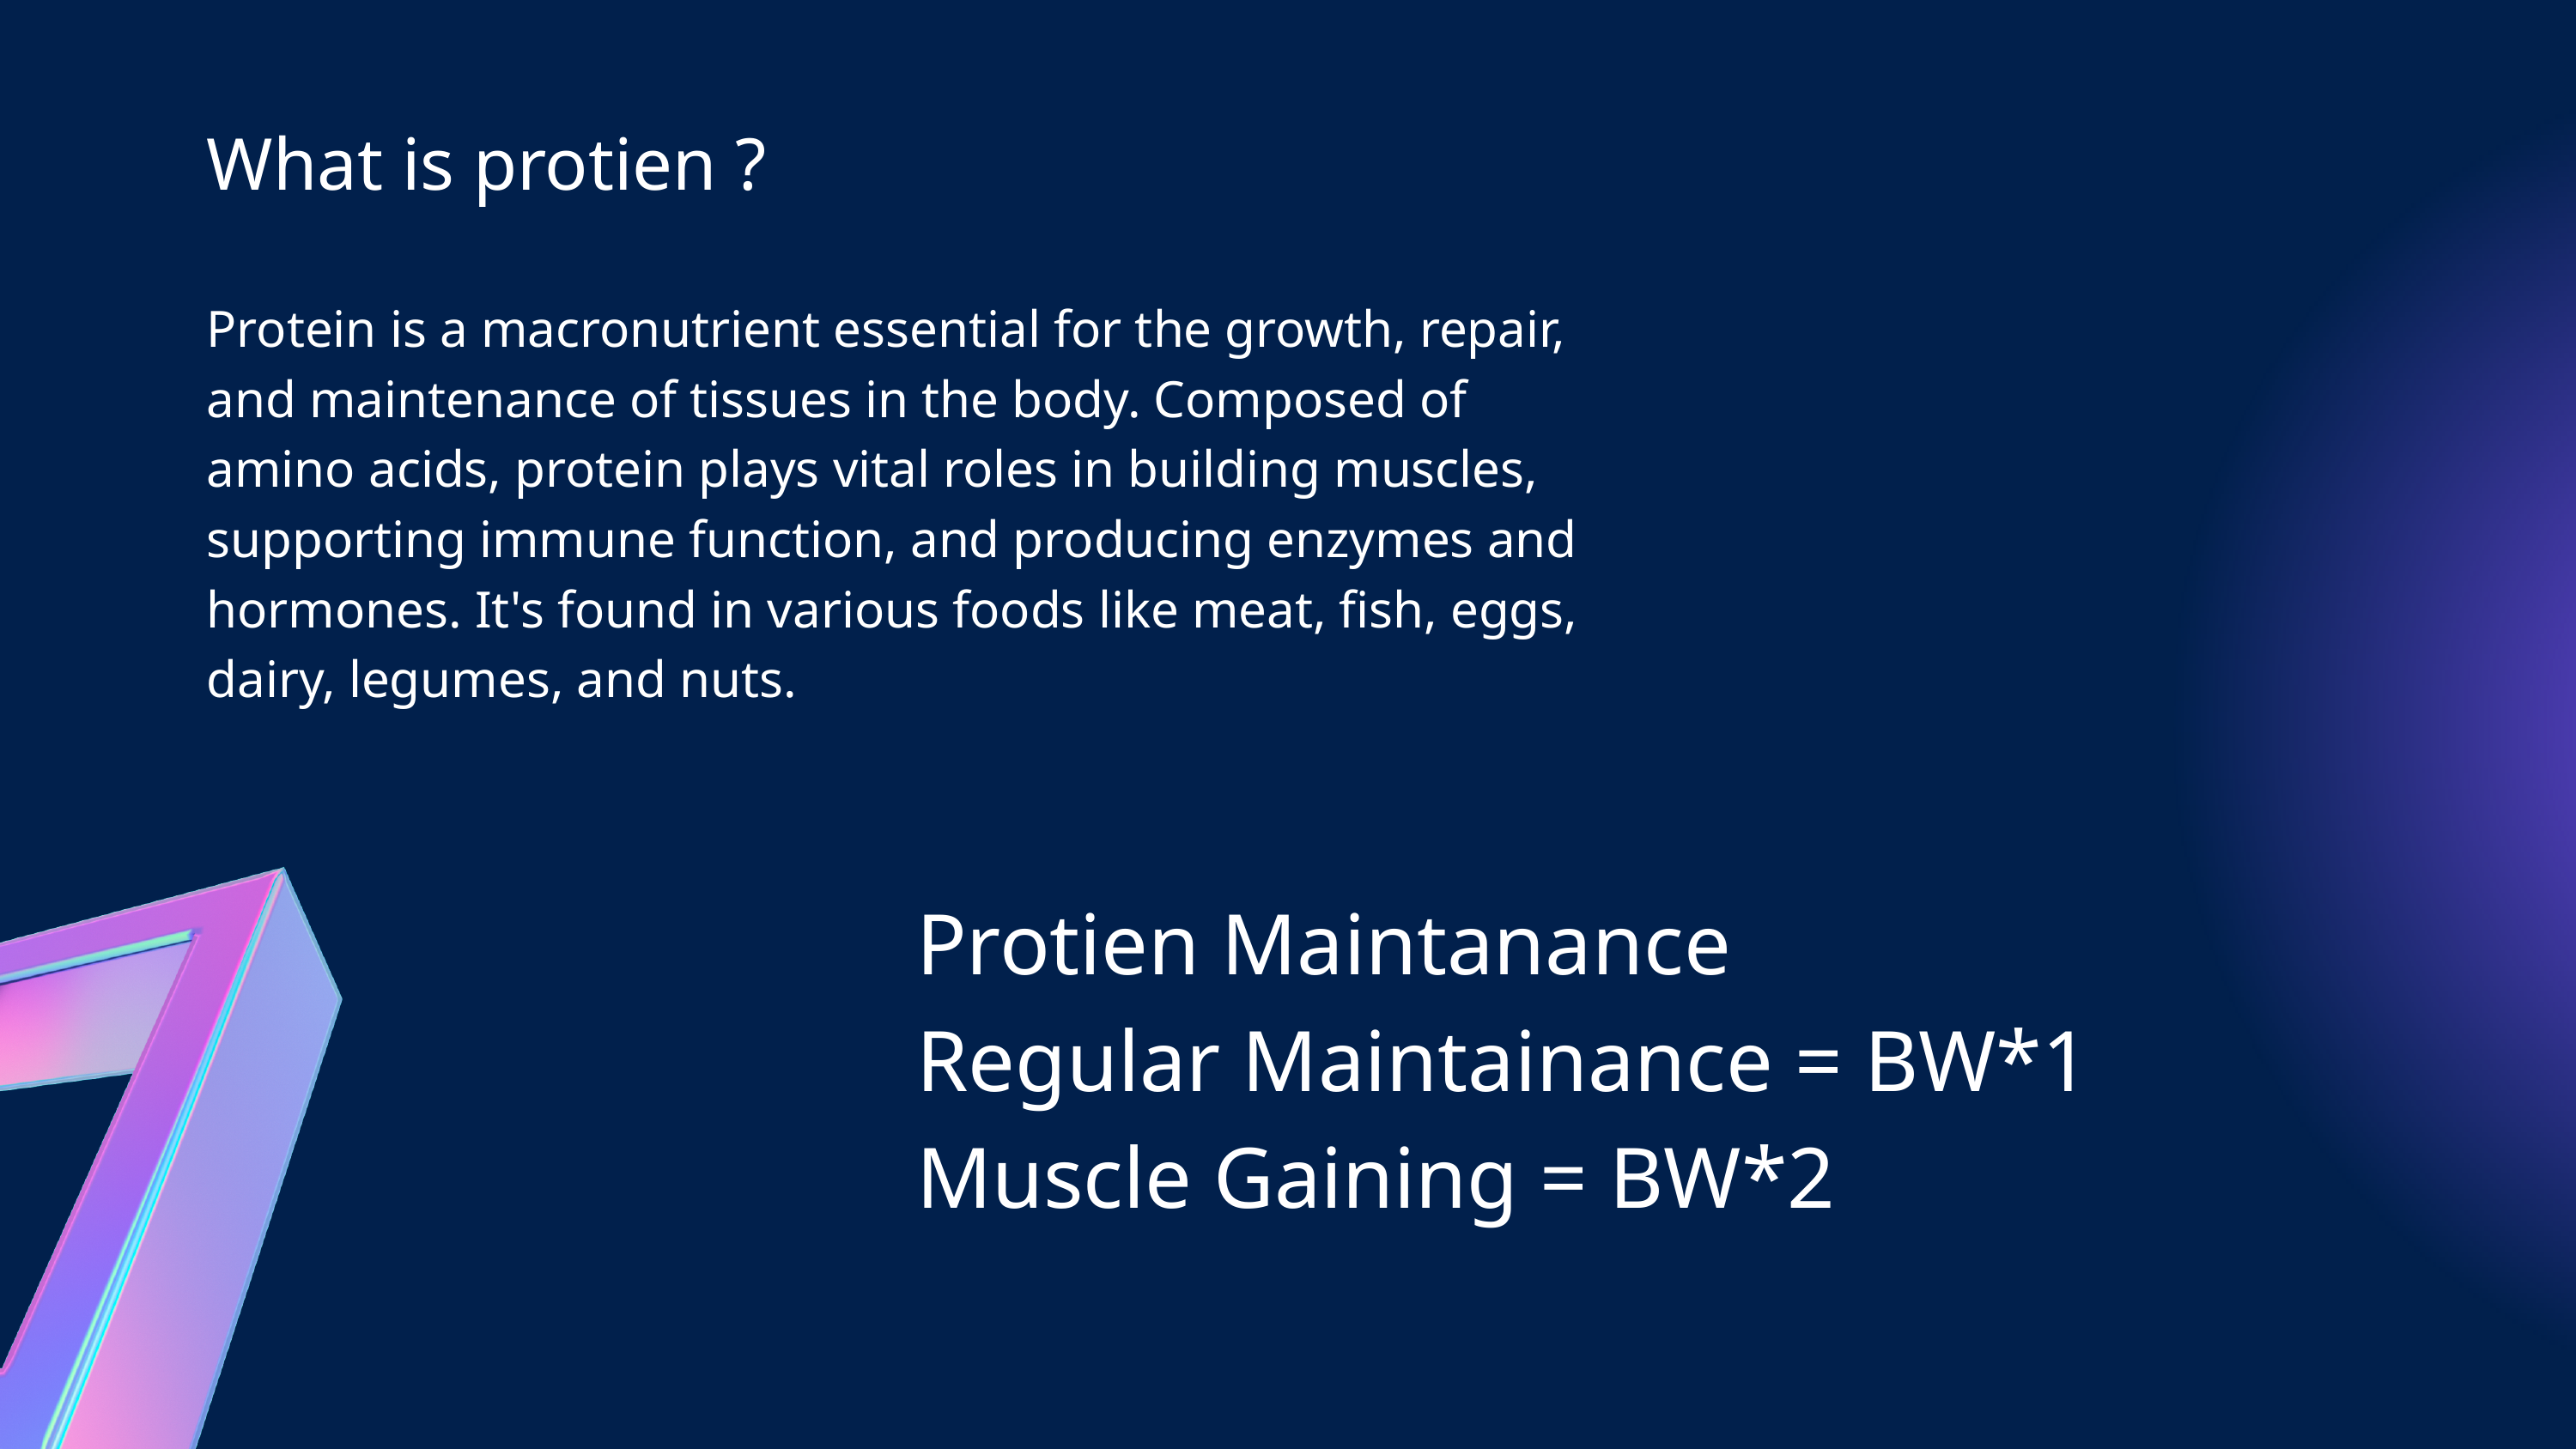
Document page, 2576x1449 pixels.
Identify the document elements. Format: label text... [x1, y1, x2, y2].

text_box [0, 866, 343, 1449]
text_box [2173, 0, 2576, 1449]
text_box What is protien ? Protein is a macronutrient essential for the growth, repair, and maintenance of tissues in the body. Composed of amino acids, protein plays vital roles in building muscles, supporting immune function, and producing enzymes and hormones. It's found in various foods like meat, fish, eggs, dairy, legumes, and nuts. [206, 104, 1626, 840]
text_box Protien Maintanance Regular Maintainance = BW*1 Muscle Gaining = BW*2 [916, 874, 2173, 1226]
